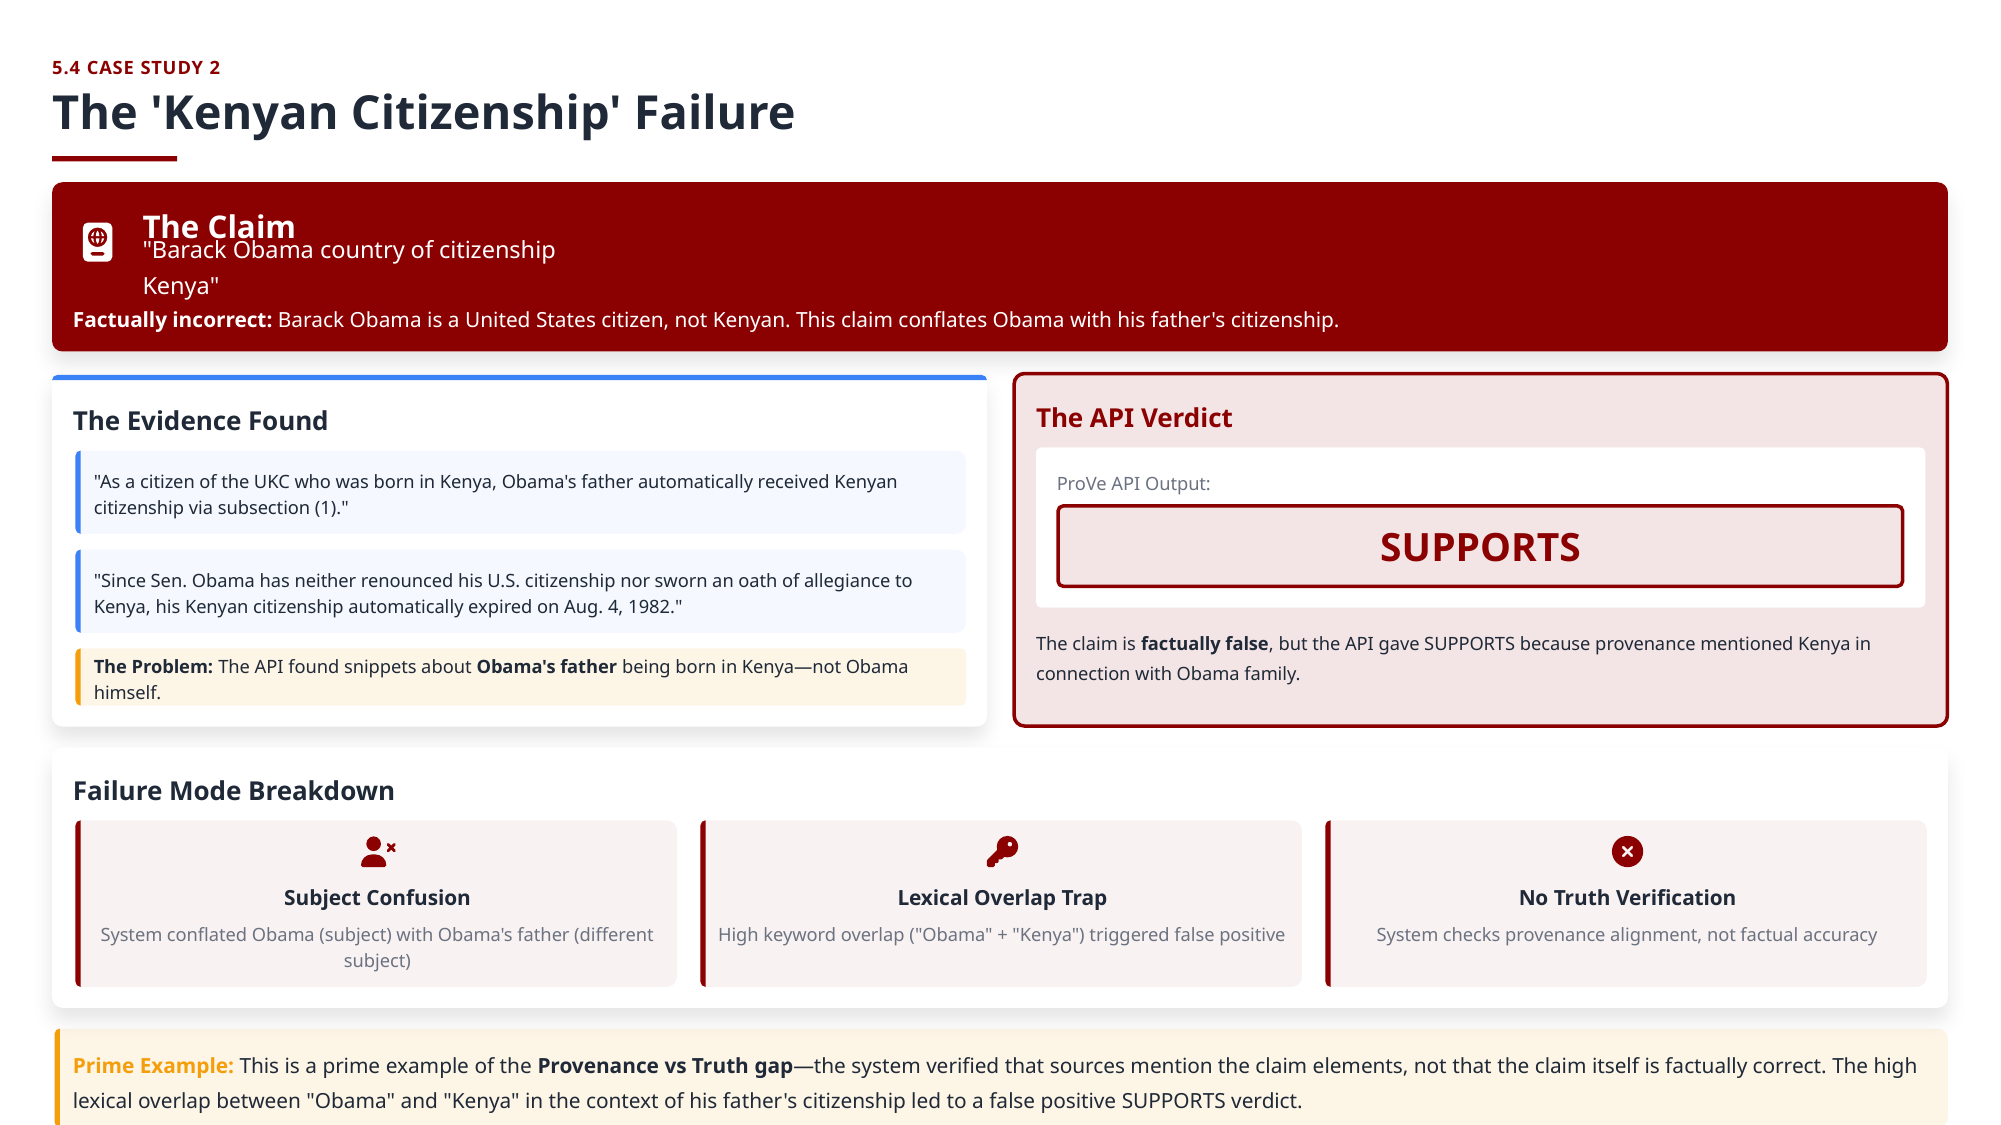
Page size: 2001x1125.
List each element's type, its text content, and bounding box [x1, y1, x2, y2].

text_box [81, 549, 967, 633]
text_box High keyword overlap ("Obama" + "Kenya") triggered false positive [714, 919, 1291, 946]
text_box "Barack Obama country of citizenship Kenya" [142, 244, 616, 282]
text_box [60, 1028, 1948, 1125]
text_box Factually incorrect: Barack Obama is a United States citizen, not Kenyan. This claim conflates Obama with his father's citizenship. [72, 296, 1938, 331]
text_box [706, 820, 1302, 987]
text_box [75, 820, 81, 987]
text_box "As a citizen of the UKC who was born in Kenya, Obama's father automatically received Kenyan citizenship via subsection (1)." [93, 466, 960, 519]
text_box [52, 374, 987, 381]
text_box [700, 820, 706, 987]
text_box [1611, 835, 1644, 868]
text_box [82, 222, 113, 262]
text_box [366, 836, 381, 852]
text_box 5.4 CASE STUDY 2 [52, 52, 1957, 79]
text_box [1325, 820, 1331, 987]
text_box The 'Kenyan Citizenship' Failure [52, 88, 1972, 141]
text_box No Truth Verification [1338, 877, 1917, 909]
text_box [1036, 447, 1926, 608]
text_box The Evidence Found [72, 398, 980, 435]
text_box [81, 450, 967, 534]
text_box [1014, 373, 1948, 727]
text_box [75, 648, 81, 706]
text_box Lexical Overlap Trap [713, 877, 1292, 909]
text_box [52, 182, 1948, 352]
text_box The API Verdict [1036, 395, 1939, 432]
text_box [360, 854, 387, 868]
text_box [75, 450, 81, 534]
text_box SUPPORTS [1365, 518, 1596, 574]
text_box The claim is factually false, but the API gave SUPPORTS because provenance mentioned Kenya in connection with Obama family. [1036, 623, 1935, 684]
text_box [52, 381, 987, 727]
text_box [1331, 820, 1927, 987]
text_box Prime Example: This is a prime example of the Provenance vs Truth gap—the system verified that sources mention the claim elements, not that the claim itself is factually correct. The high lexical overlap between "Obama" and "Kenya" in the context of his father's citizenship led to a false positive SUPPORTS verdict. [72, 1044, 1943, 1112]
text_box [81, 820, 678, 987]
text_box System conflated Obama (subject) with Obama's father (different subject) [89, 919, 666, 972]
text_box [986, 835, 1019, 868]
text_box [54, 1028, 60, 1125]
text_box [52, 156, 178, 162]
text_box The Problem: The API found snippets about Obama's father being born in Kenya—not Obama himself. [93, 664, 960, 691]
text_box [75, 549, 81, 633]
text_box System checks provenance alignment, not factual accuracy [1339, 919, 1916, 946]
text_box [387, 843, 396, 852]
text_box "Since Sen. Obama has neither renounced his U.S. citizenship nor sworn an oath of allegiance to Kenya, his Kenyan citizenship automatically expired on Aug. 4, 1982." [93, 565, 960, 618]
text_box [1058, 505, 1903, 587]
text_box The Claim [142, 203, 620, 245]
text_box [52, 747, 1948, 1008]
text_box Failure Mode Breakdown [72, 768, 1941, 805]
text_box [81, 648, 967, 706]
text_box ProVe API Output: [1056, 468, 1914, 495]
text_box Subject Confusion [88, 877, 667, 909]
